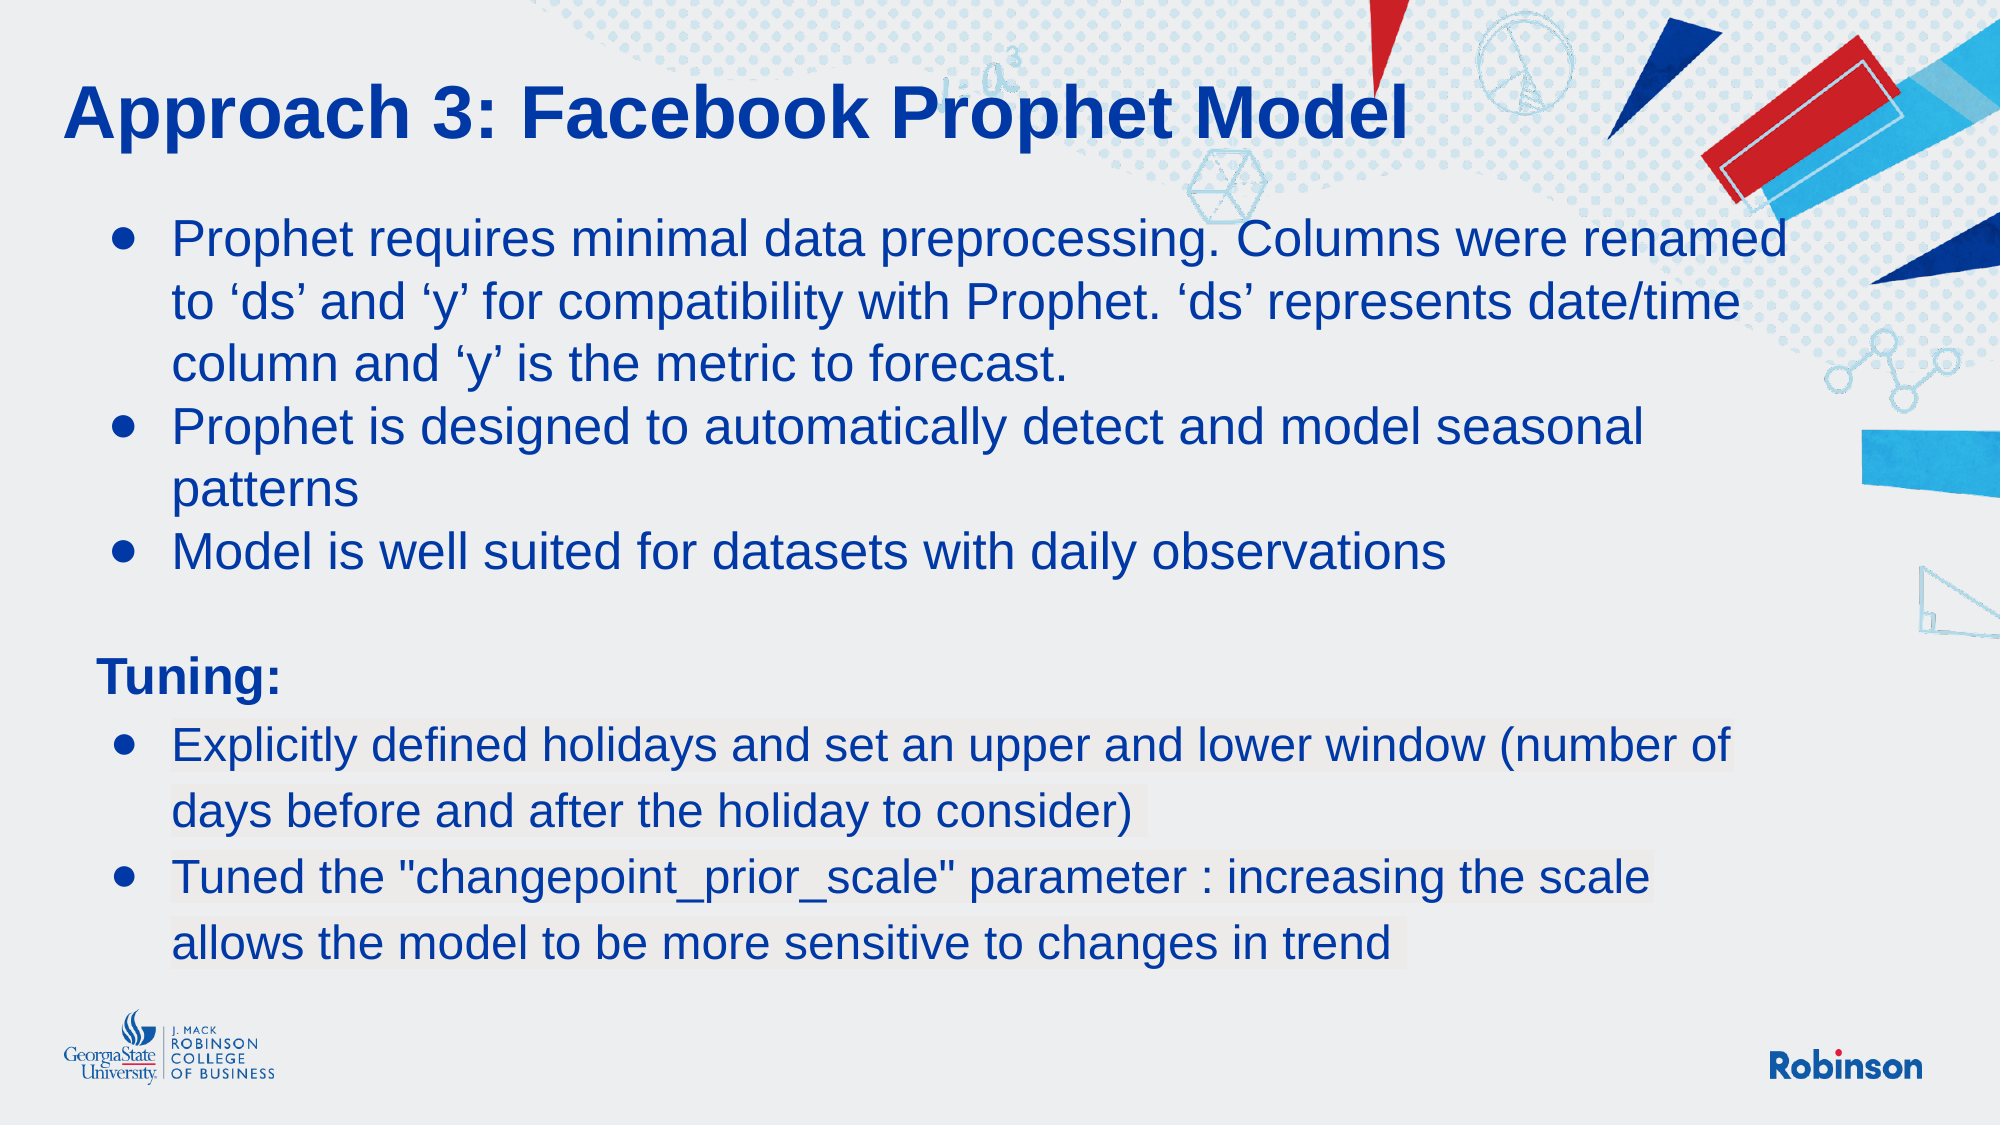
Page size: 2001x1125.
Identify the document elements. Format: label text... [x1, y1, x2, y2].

title Approach 3: Facebook Prophet Model [62, 0, 1938, 155]
picture [0, 0, 2000, 1125]
text_box Prophet requires minimal data preprocessing. Columns were renamed to ‘ds’ and ‘y’ for compatibility with Prophet. ‘ds’ represents date/time column and ‘y’ is the metric to forecast. Prophet is designed to automatically detect and model seasonal patterns Model is well suited for datasets with daily observations Tuning: Explicitly defined holidays and set an upper and lower window (number of days before and after the holiday to consider) ​ Tuned the "changepoint_prior_scale" parameter : increasing the scale allows the model to be more sensitive to changes in trend [81, 189, 1809, 919]
